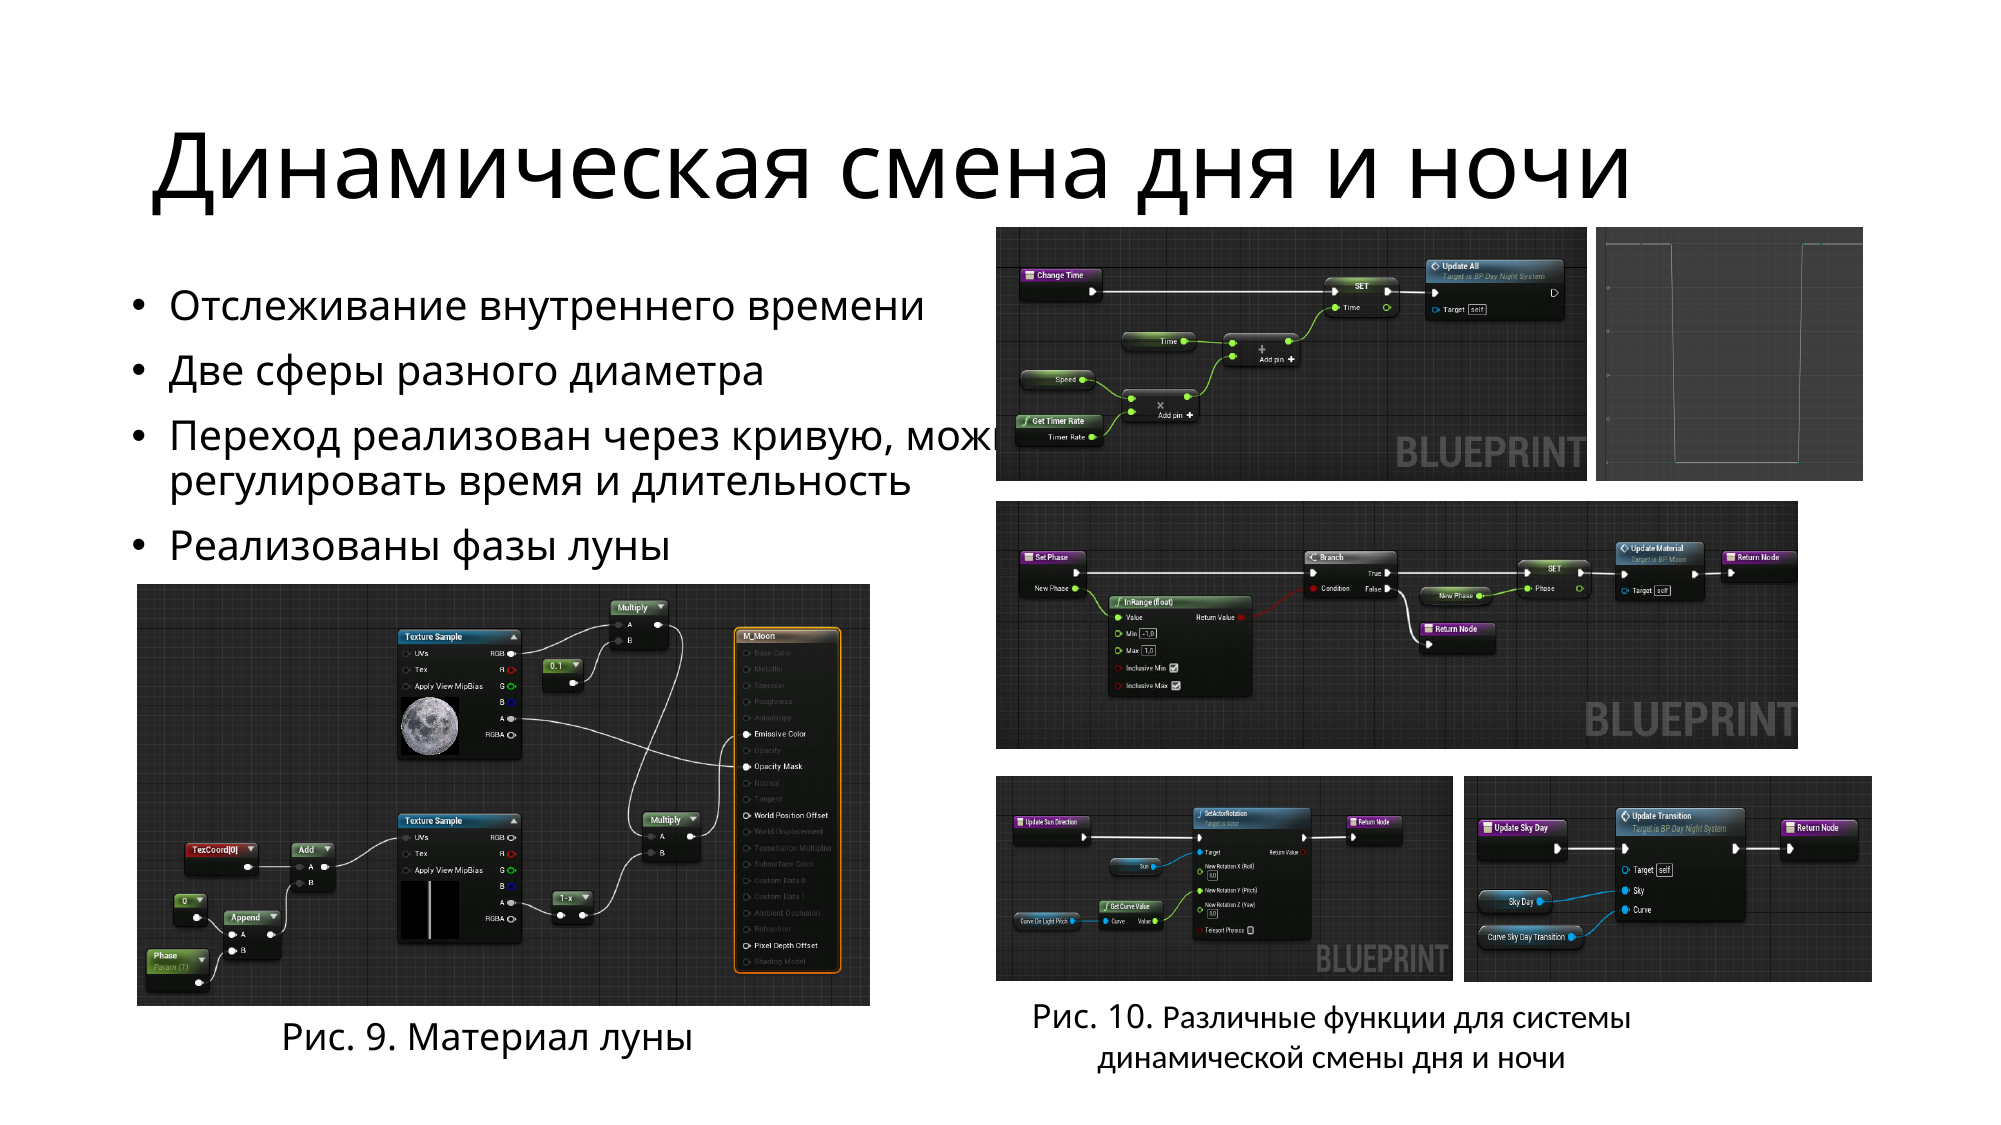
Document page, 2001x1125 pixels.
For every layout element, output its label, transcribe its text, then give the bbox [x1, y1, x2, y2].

text_box Рис. 9. Материал луны [155, 1006, 820, 1065]
picture [1464, 776, 1872, 982]
picture [1596, 227, 1863, 481]
list Отслеживание внутреннего времени Две сферы разного диаметра Переход реализован через кривую, можно регулировать время и длительность Реализованы фазы луны [116, 277, 1078, 578]
picture [996, 227, 1587, 481]
text_box Рис. 10. Различные функции для системы динамической смены дня и ночи [996, 987, 1668, 1083]
picture [137, 584, 870, 1006]
picture [996, 501, 1798, 749]
picture [996, 776, 1453, 981]
title Динамическая смена дня и ночи [137, 59, 1863, 278]
